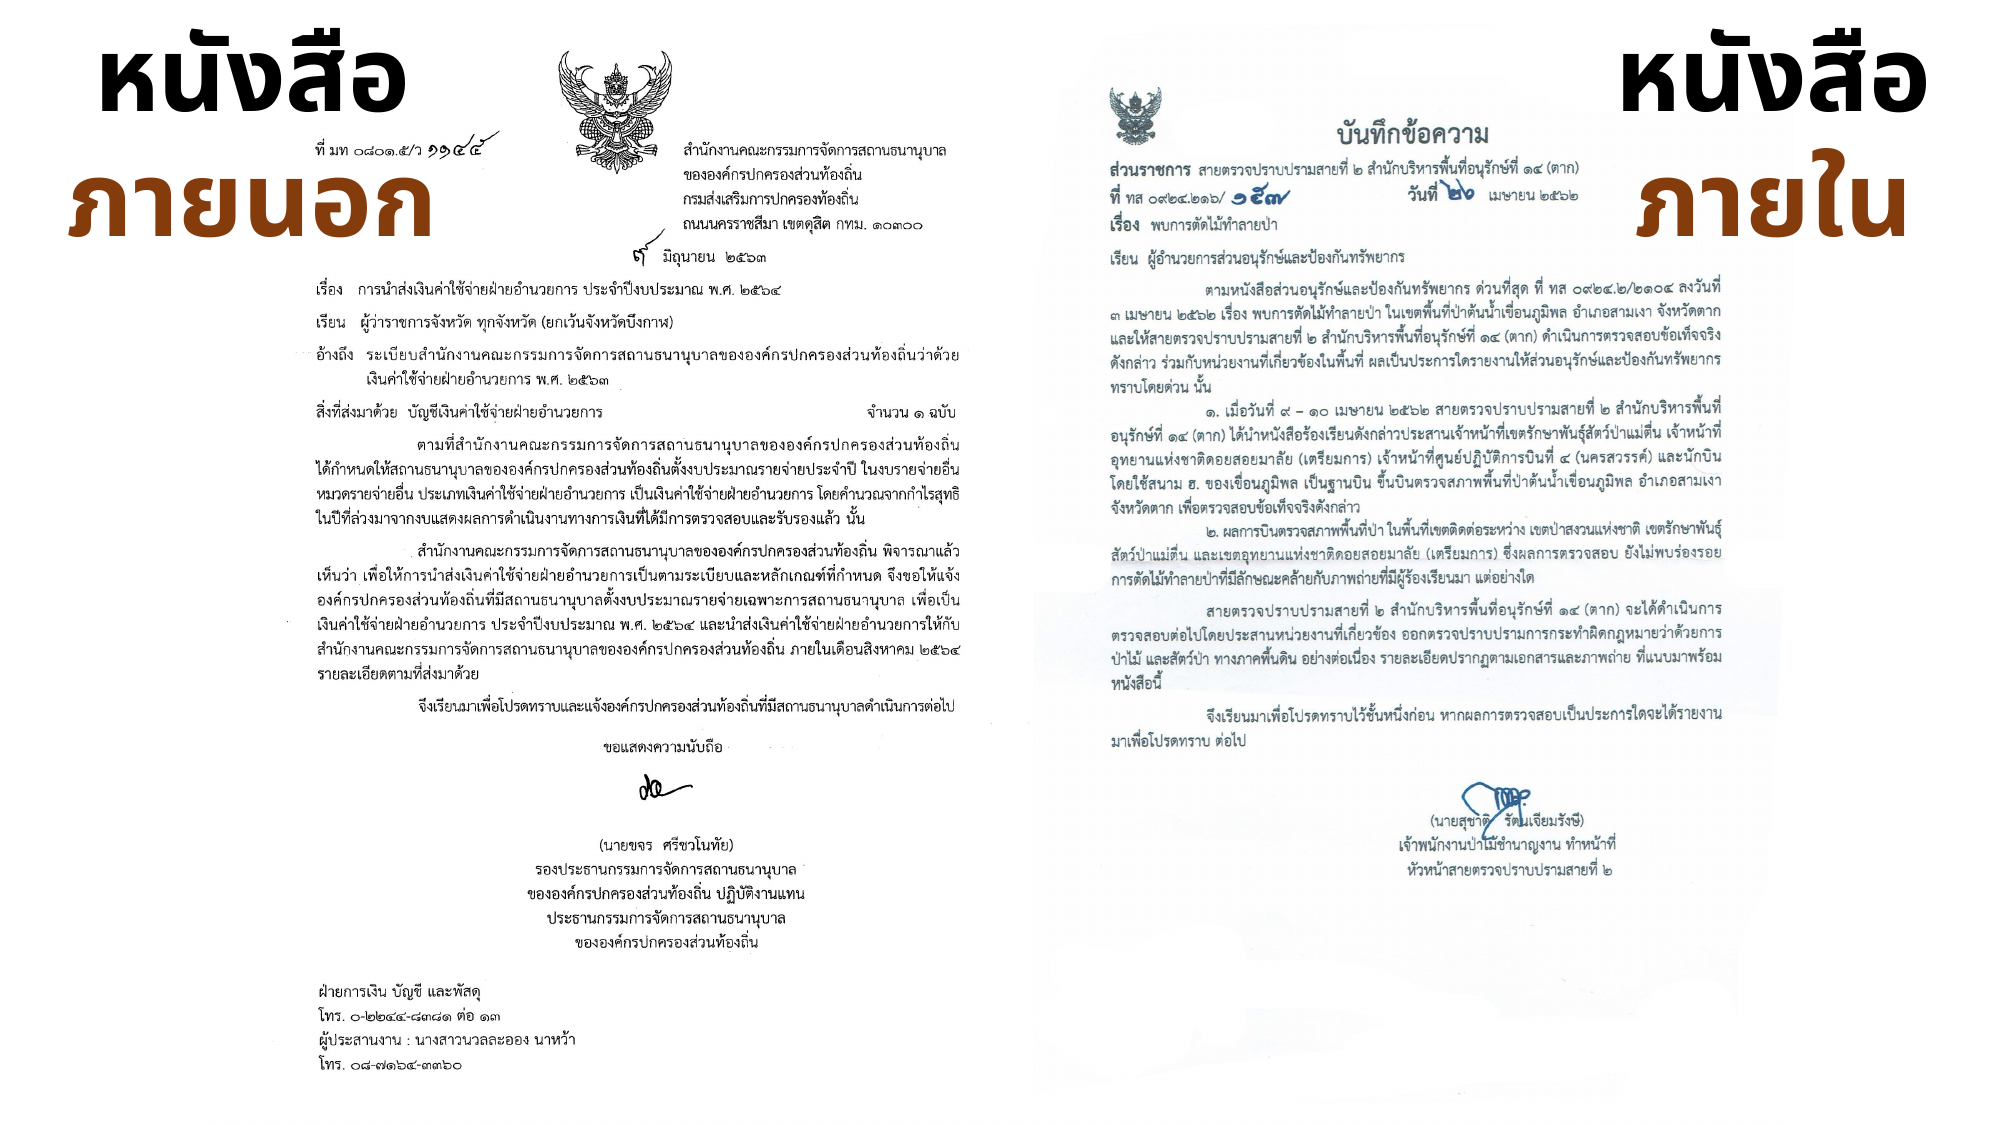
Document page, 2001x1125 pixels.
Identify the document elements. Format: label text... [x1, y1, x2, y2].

text_box หนังสือภายใน [1793, 0, 2000, 265]
text_box หนังสือภายนอก [0, 0, 204, 265]
picture [204, 0, 1793, 1125]
